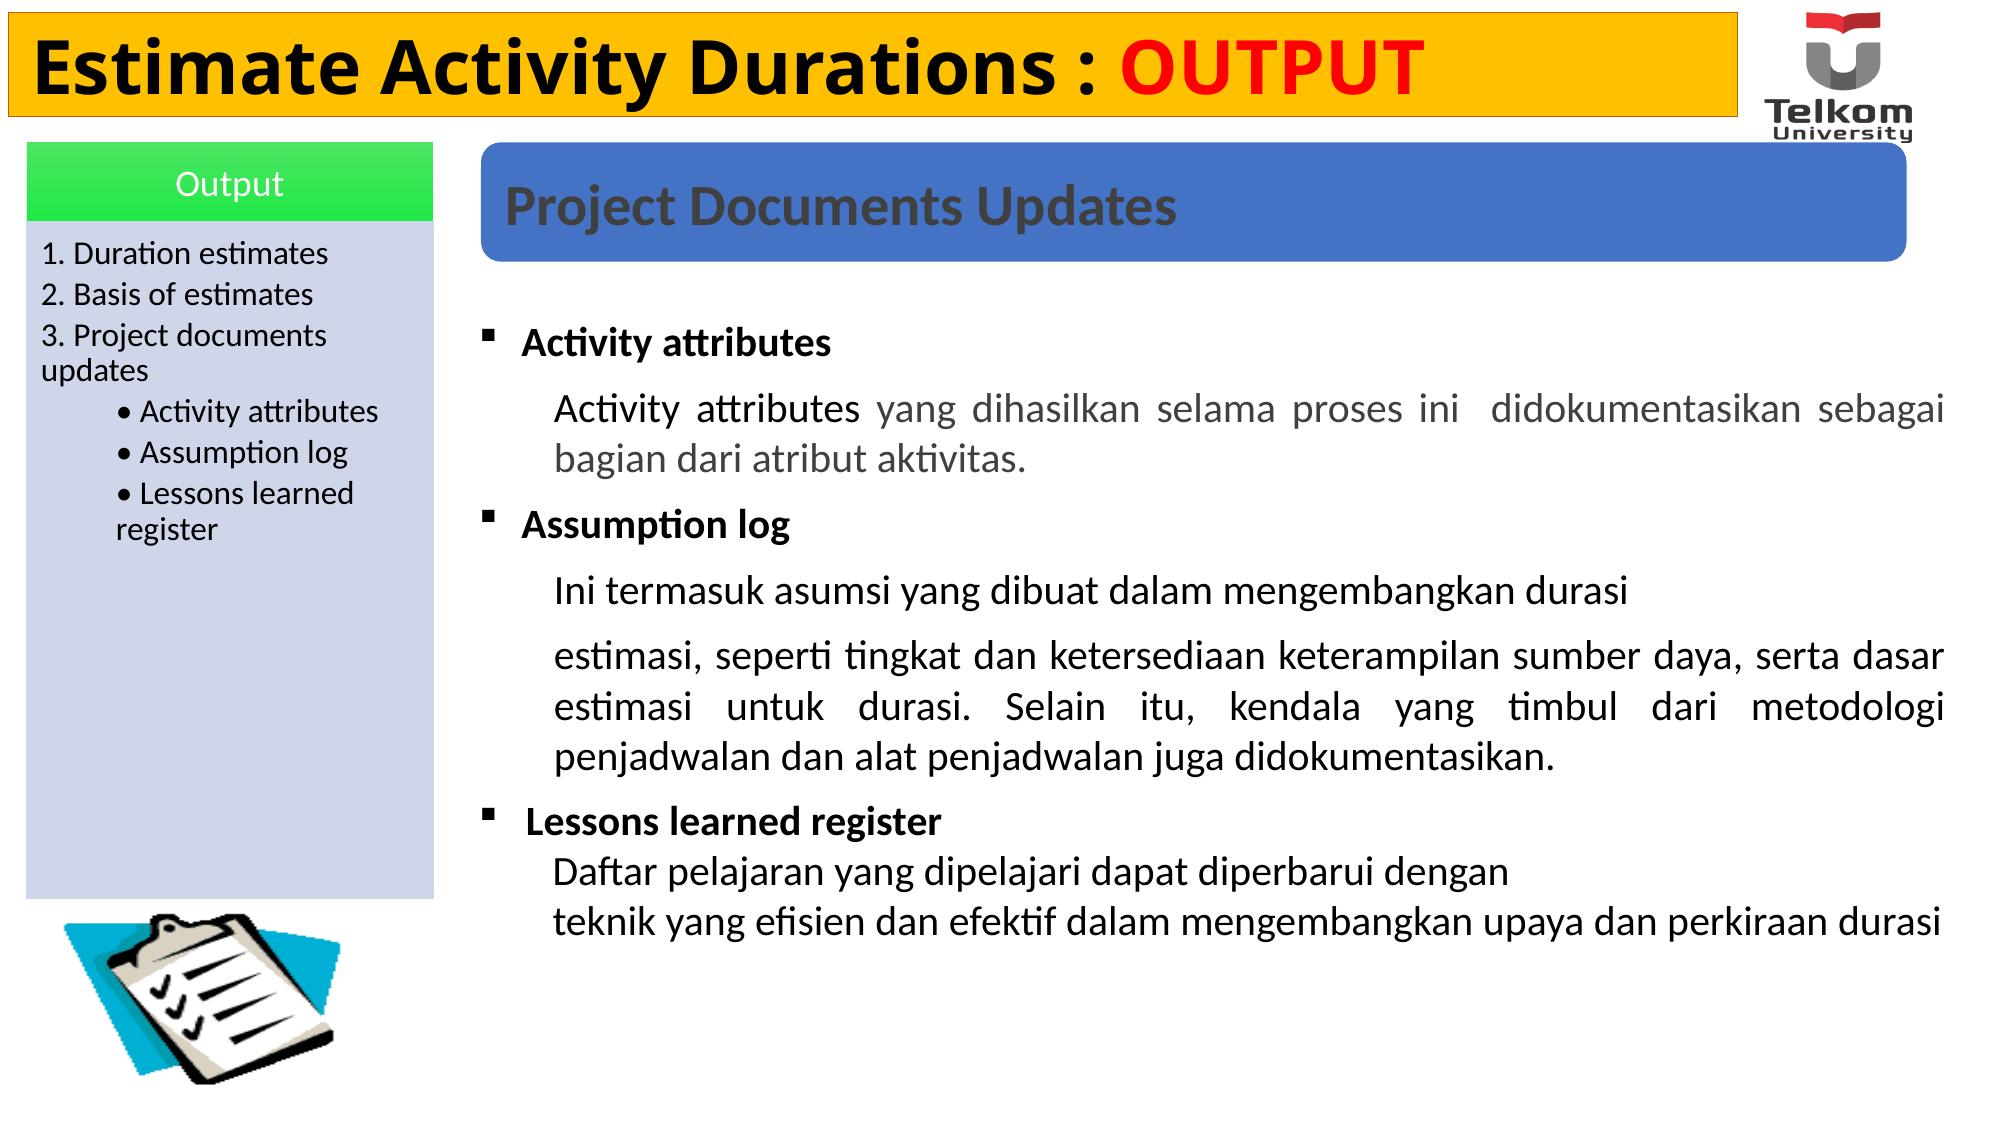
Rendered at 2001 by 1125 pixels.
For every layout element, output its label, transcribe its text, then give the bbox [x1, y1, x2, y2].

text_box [480, 142, 1907, 262]
picture [58, 905, 352, 1091]
text_box Activity attributes Activity attributes yang dihasilkan selama proses ini didokumentasikan sebagai bagian dari atribut aktivitas. Assumption log Ini termasuk asumsi yang dibuat dalam mengembangkan durasi estimasi, seperti tingkat dan ketersediaan keterampilan sumber daya, serta dasar estimasi untuk durasi. Selain itu, kendala yang timbul dari metodologi penjadwalan dan alat penjadwalan juga didokumentasikan. Lessons learned register Daftar pelajaran yang dipelajari dapat diperbarui dengan teknik yang efisien dan efektif dalam mengembangkan upaya dan perkiraan durasi [462, 307, 1962, 988]
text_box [26, 142, 433, 228]
text_box Estimate Activity Durations : OUTPUT [8, 12, 1738, 117]
text_box 1. Duration estimates 2. Basis of estimates 3. Project documents updates • Activity attributes • Assumption log • Lessons learned register [26, 221, 434, 899]
picture [1764, 12, 1912, 143]
